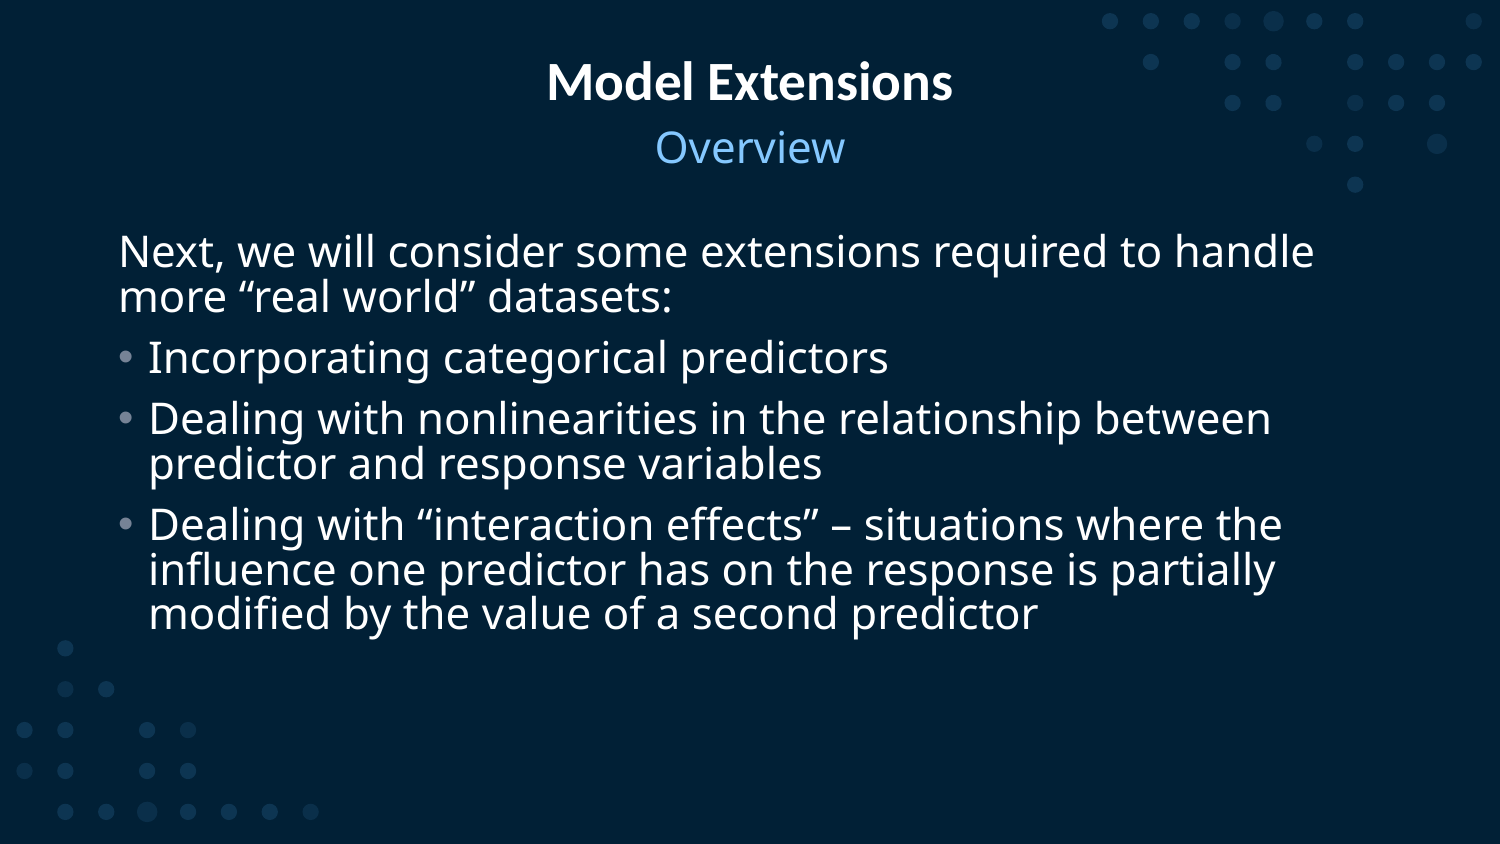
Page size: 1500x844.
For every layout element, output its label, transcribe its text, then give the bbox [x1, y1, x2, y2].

list Next, we will consider some extensions required to handle more “real world” datasets: Incorporating categorical predictors Dealing with nonlinearities in the relationship between predictor and response variables Dealing with “interaction effects” – situations where the influence one predictor has on the response is partially modified by the value of a second predictor [103, 224, 1397, 760]
title Model Extensions [103, 44, 1397, 120]
list Overview [103, 120, 1397, 196]
